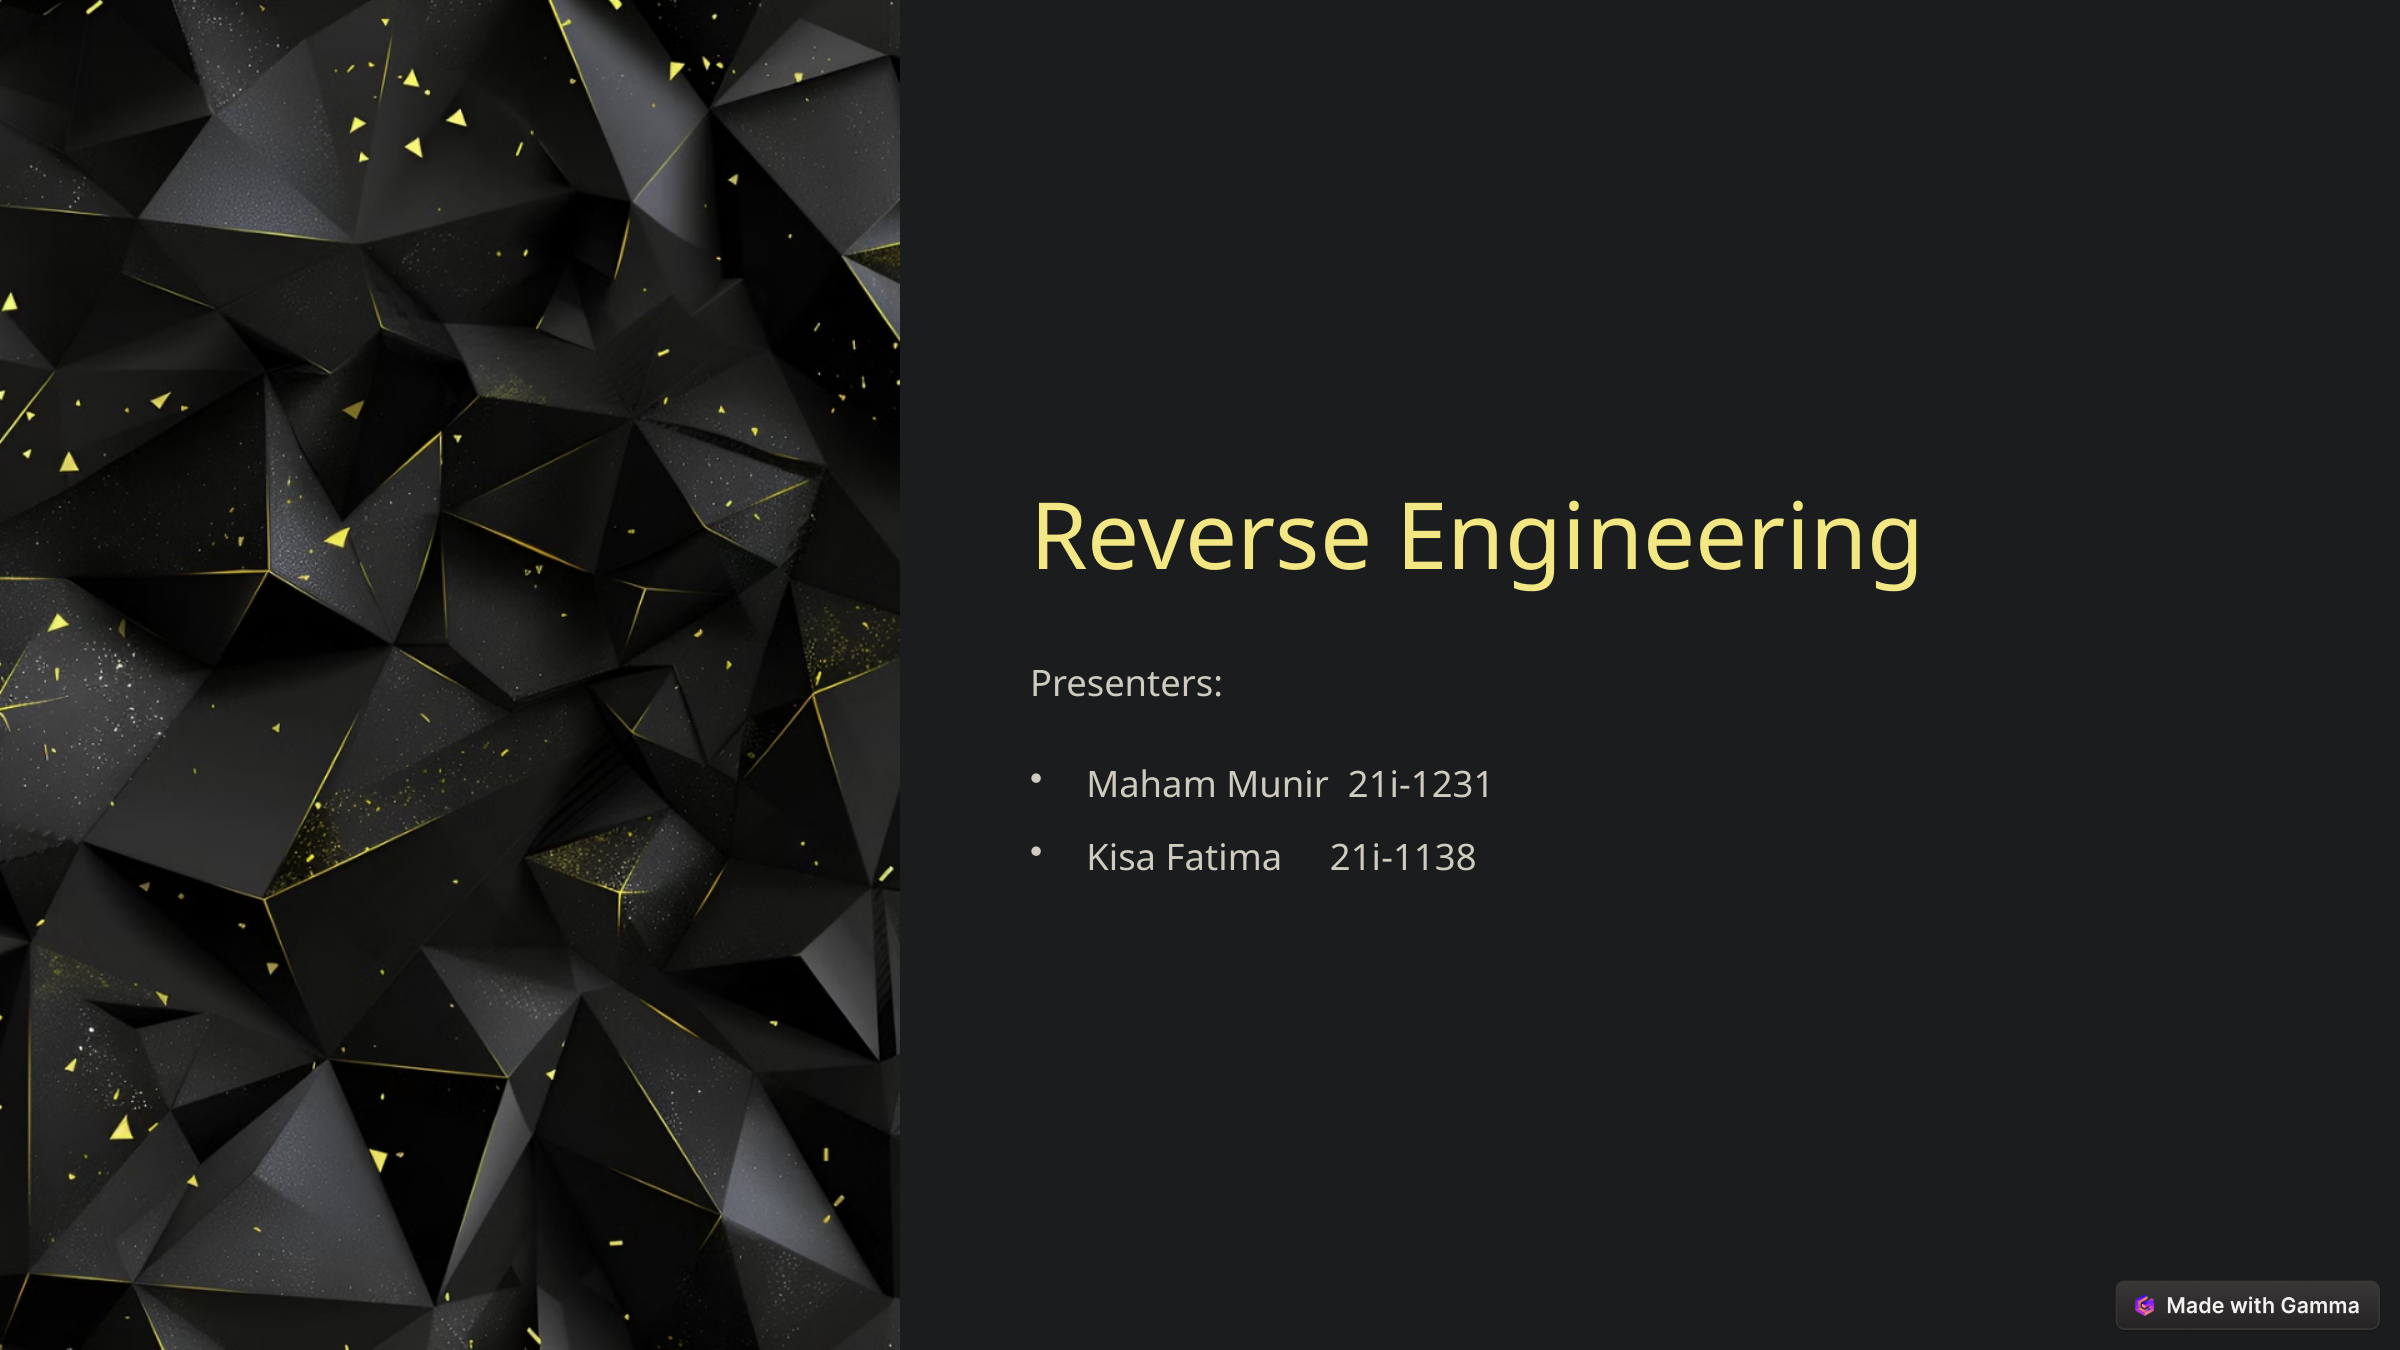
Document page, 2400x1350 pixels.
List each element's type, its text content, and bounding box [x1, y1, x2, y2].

picture [2106, 1271, 2389, 1339]
text_box Presenters: [1030, 644, 2270, 704]
text_box Kisa Fatima 21i-1138 [1030, 818, 2270, 878]
text_box Maham Munir 21i-1231 [1030, 745, 2270, 806]
picture [0, 0, 900, 1350]
text_box Reverse Engineering [1030, 472, 1974, 589]
